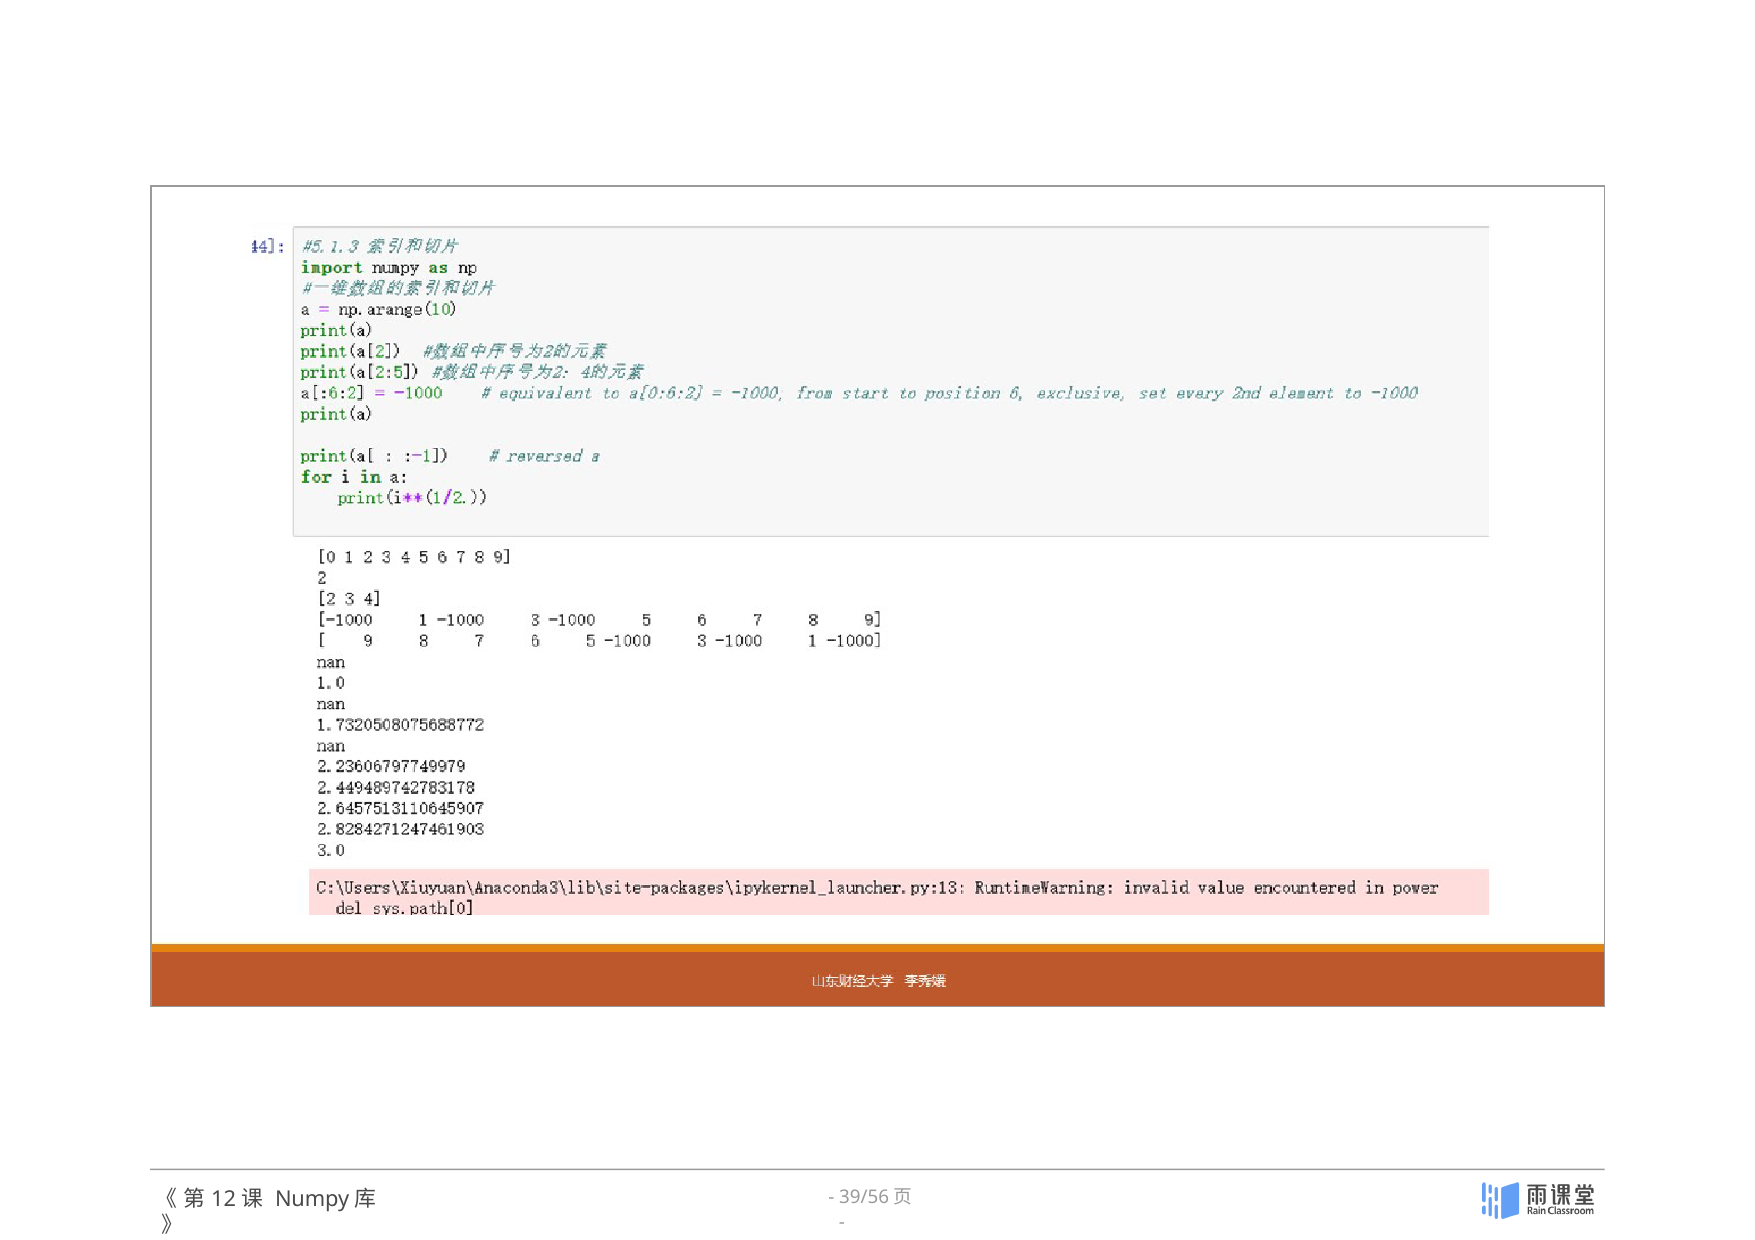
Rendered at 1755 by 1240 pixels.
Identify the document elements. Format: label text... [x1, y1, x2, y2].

picture [1482, 1182, 1594, 1219]
slide_number - 39/56页 - [826, 1181, 929, 1240]
footer 《 第12课 Numpy库 》 [153, 1181, 390, 1240]
picture [149, 185, 1605, 1007]
